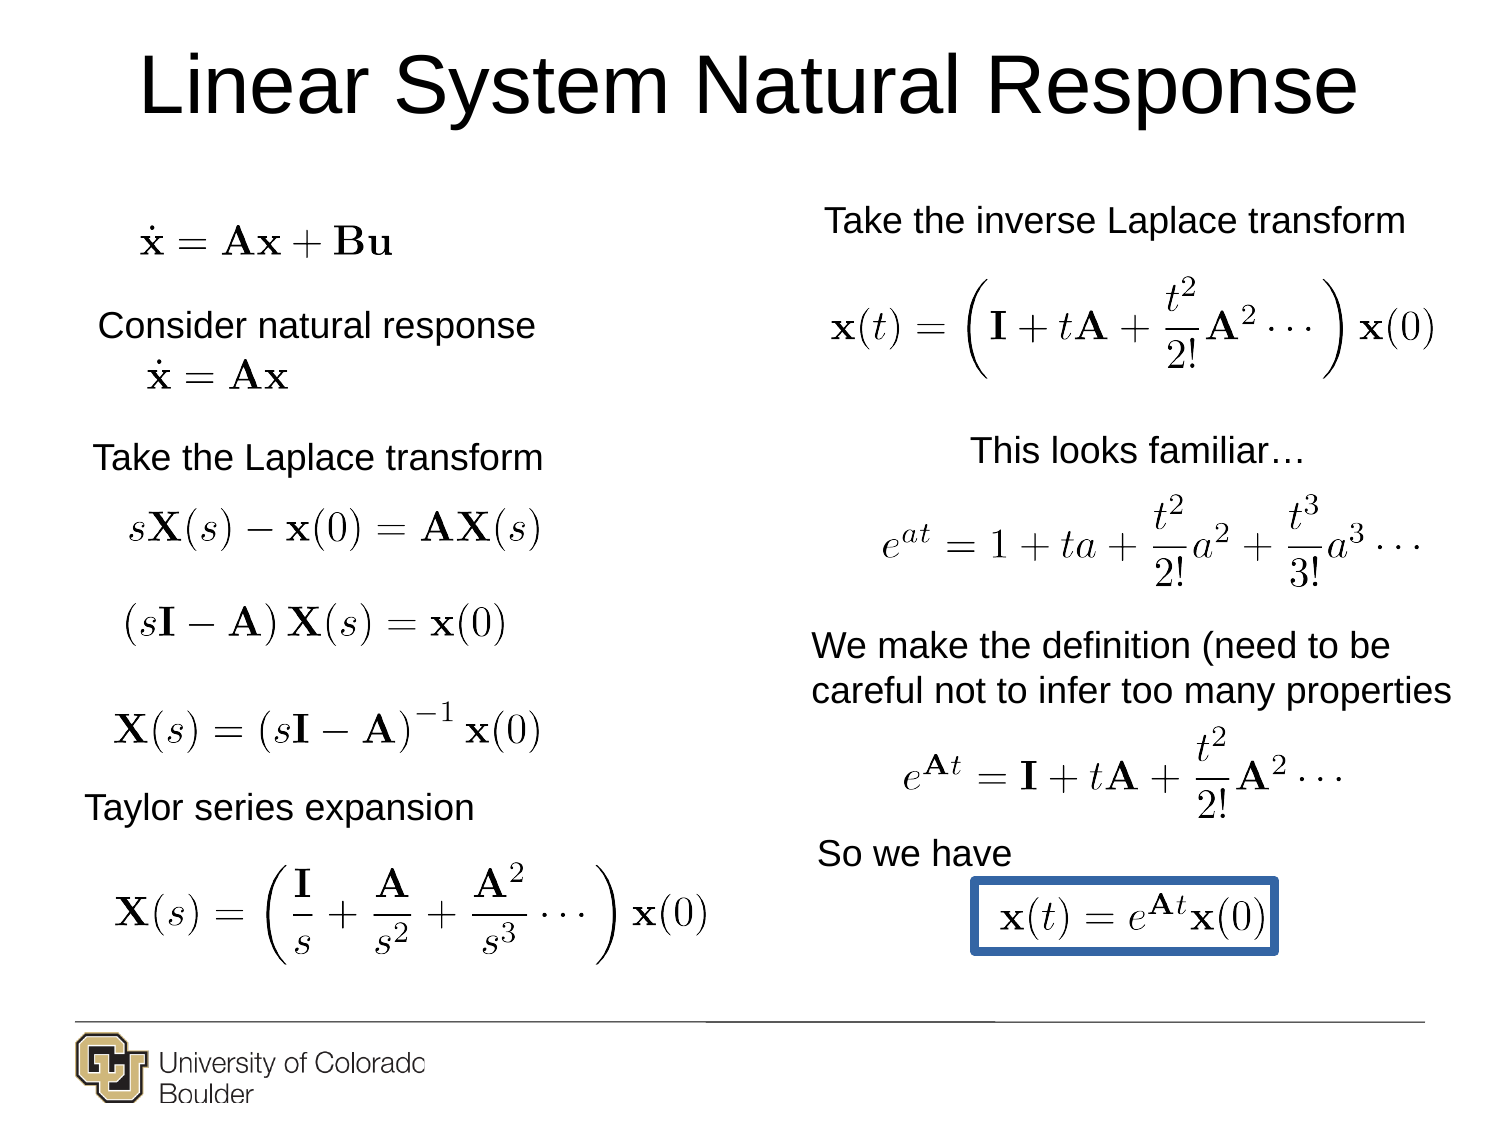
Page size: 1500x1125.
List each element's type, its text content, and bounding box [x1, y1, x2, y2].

picture [115, 862, 706, 965]
text_box Consider natural response [83, 294, 551, 354]
picture [126, 603, 504, 646]
picture [140, 225, 393, 258]
text_box [974, 880, 1275, 952]
text_box We make the definition (need to be careful not to infer too many properties [796, 613, 1469, 719]
picture [129, 508, 540, 551]
picture [1000, 893, 1265, 940]
title Linear System Natural Response [75, 26, 1425, 134]
picture [114, 701, 539, 753]
picture [883, 494, 1419, 587]
text_box Take the Laplace transform [77, 425, 559, 485]
text_box Taylor series expansion [69, 775, 490, 836]
picture [147, 359, 289, 389]
picture [904, 726, 1341, 818]
text_box So we have [802, 821, 1055, 881]
text_box Take the inverse Laplace transform [809, 188, 1422, 249]
text_box This looks familiar… [955, 418, 1322, 479]
picture [831, 275, 1433, 379]
